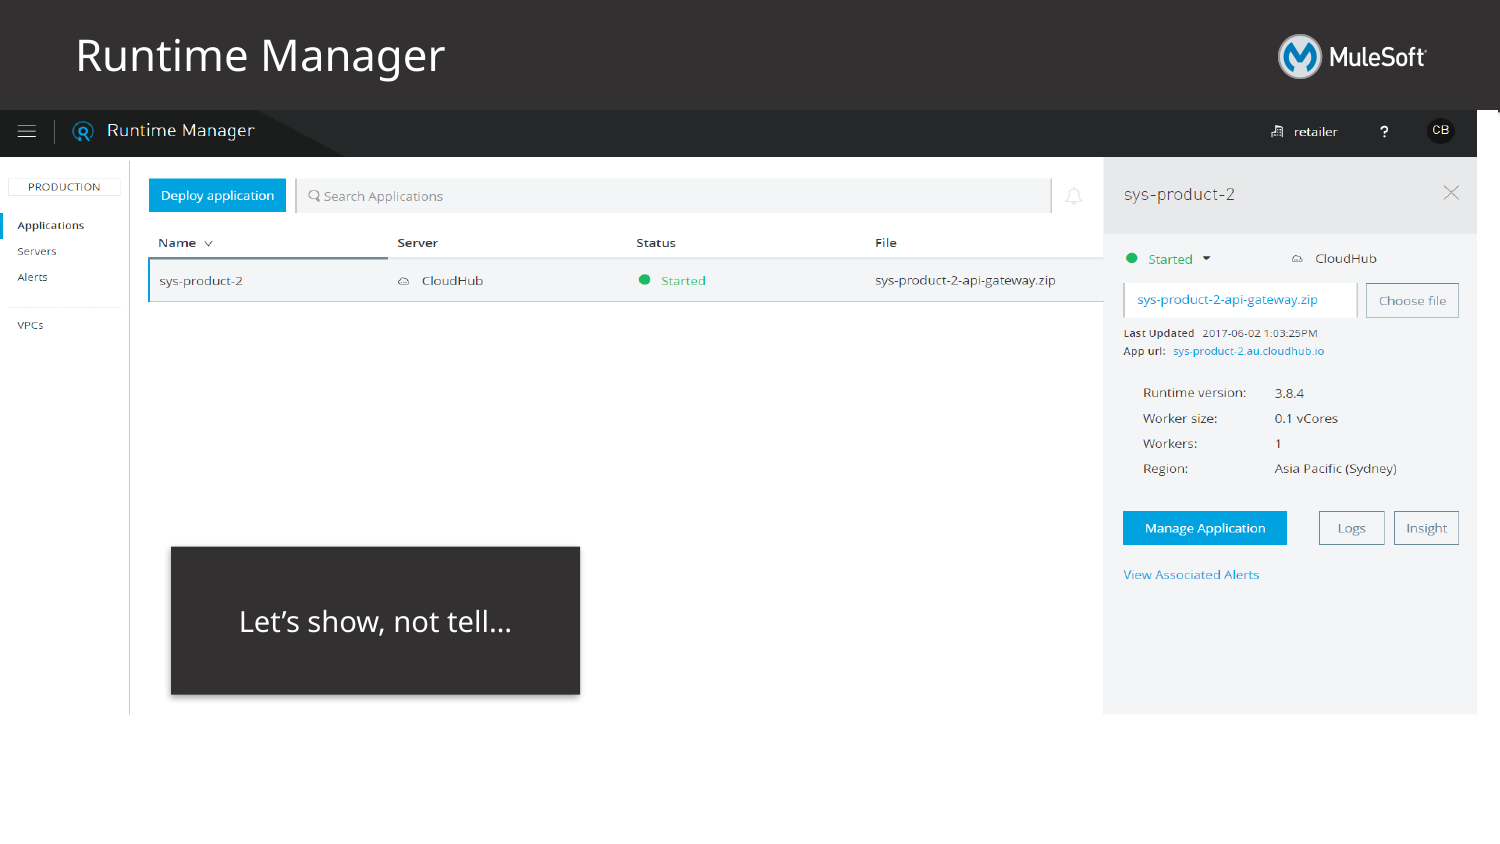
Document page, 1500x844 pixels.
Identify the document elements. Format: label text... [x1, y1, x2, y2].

picture [1278, 34, 1427, 79]
title Runtime Manager [75, 0, 1243, 109]
picture [0, 110, 1498, 844]
